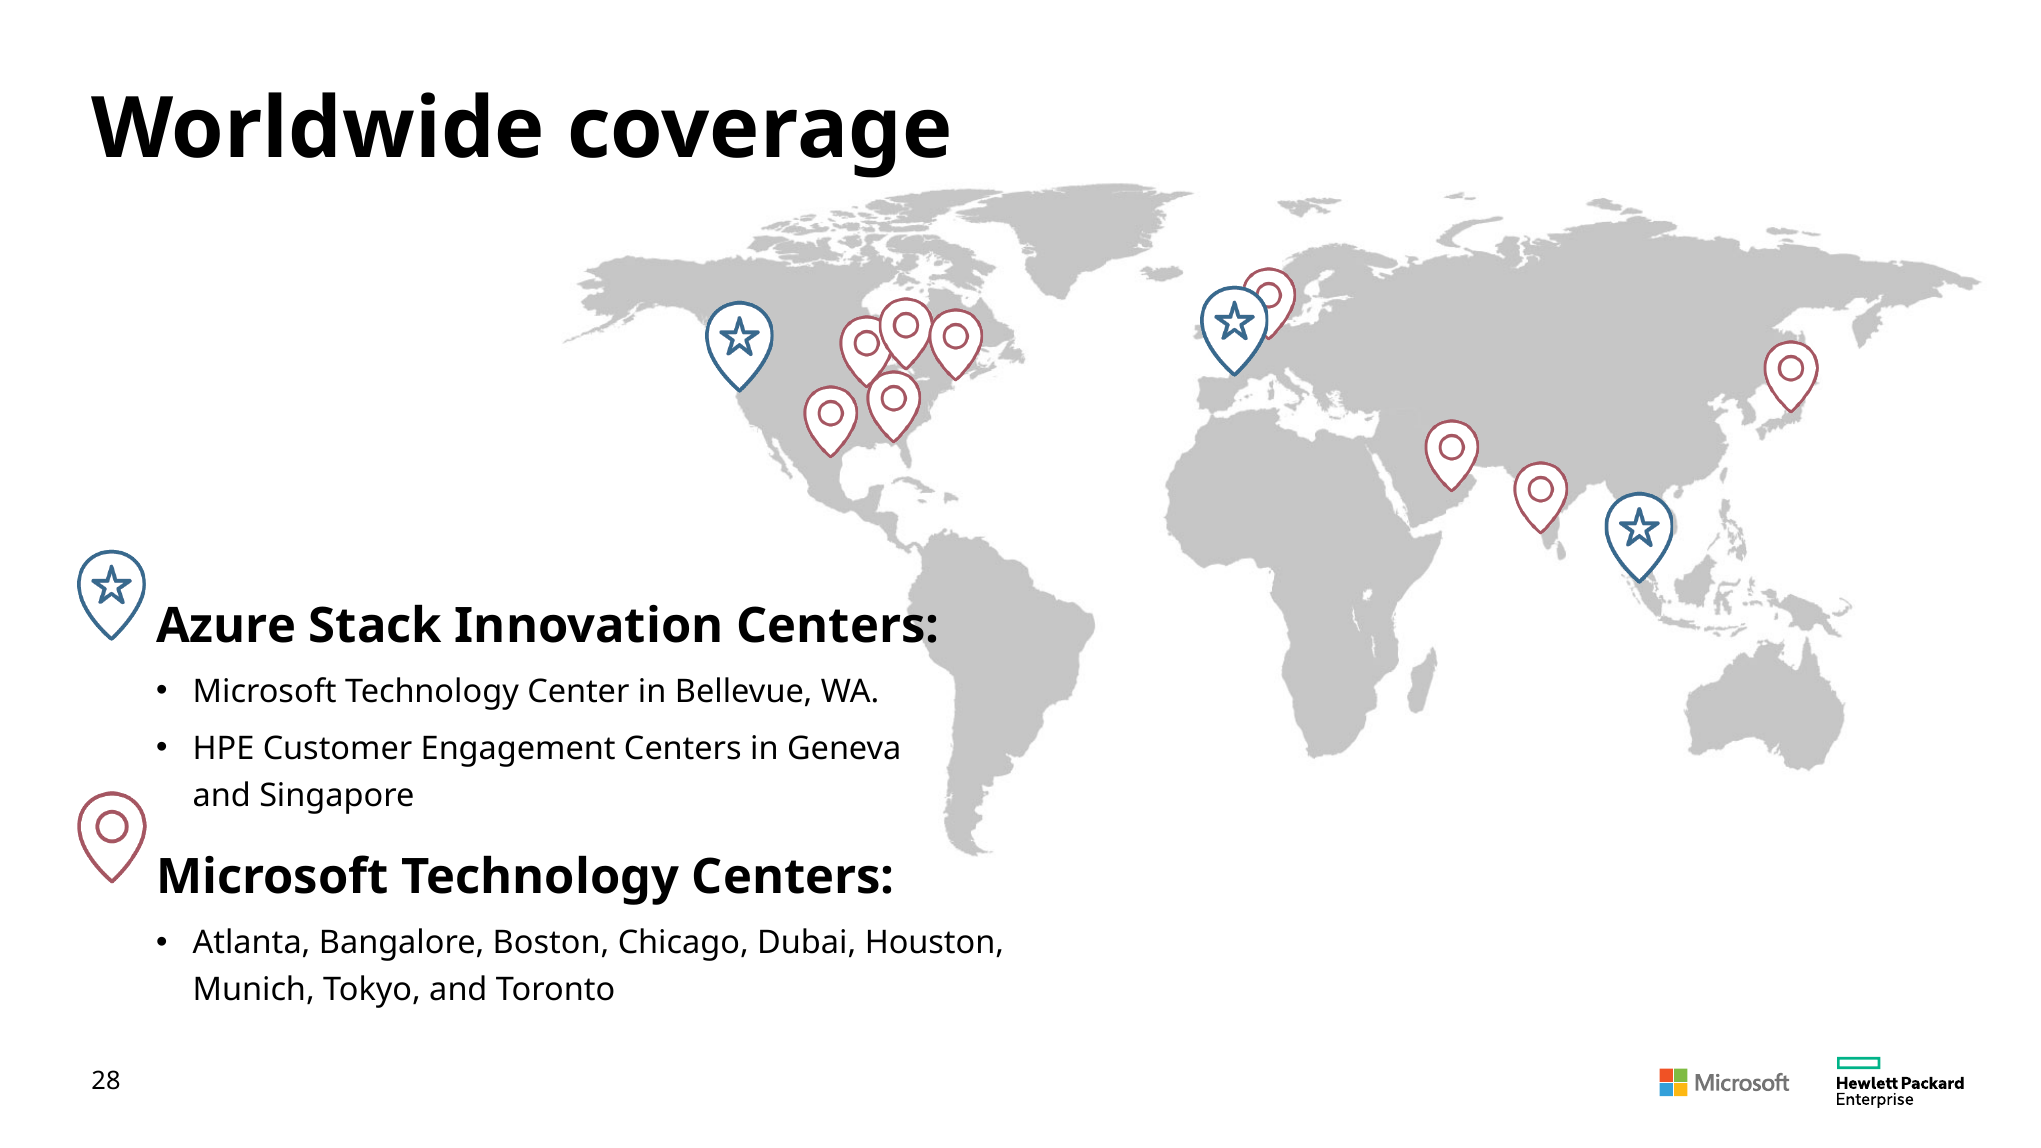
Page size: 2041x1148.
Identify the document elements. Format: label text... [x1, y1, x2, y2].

text_box Azure Stack Innovation Centers: Microsoft Technology Center in Bellevue, WA. HPE Customer Engagement Centers in Geneva and Singapore Microsoft Technology Centers: Atlanta, Bangalore, Boston, Chicago, Dubai, Houston, Munich, Tokyo, and Toronto [140, 573, 504, 1027]
slide_number 28 [76, 1058, 152, 1104]
picture [71, 549, 146, 642]
picture [77, 791, 154, 884]
title Worldwide coverage [76, 76, 504, 218]
picture [504, 0, 2040, 1041]
